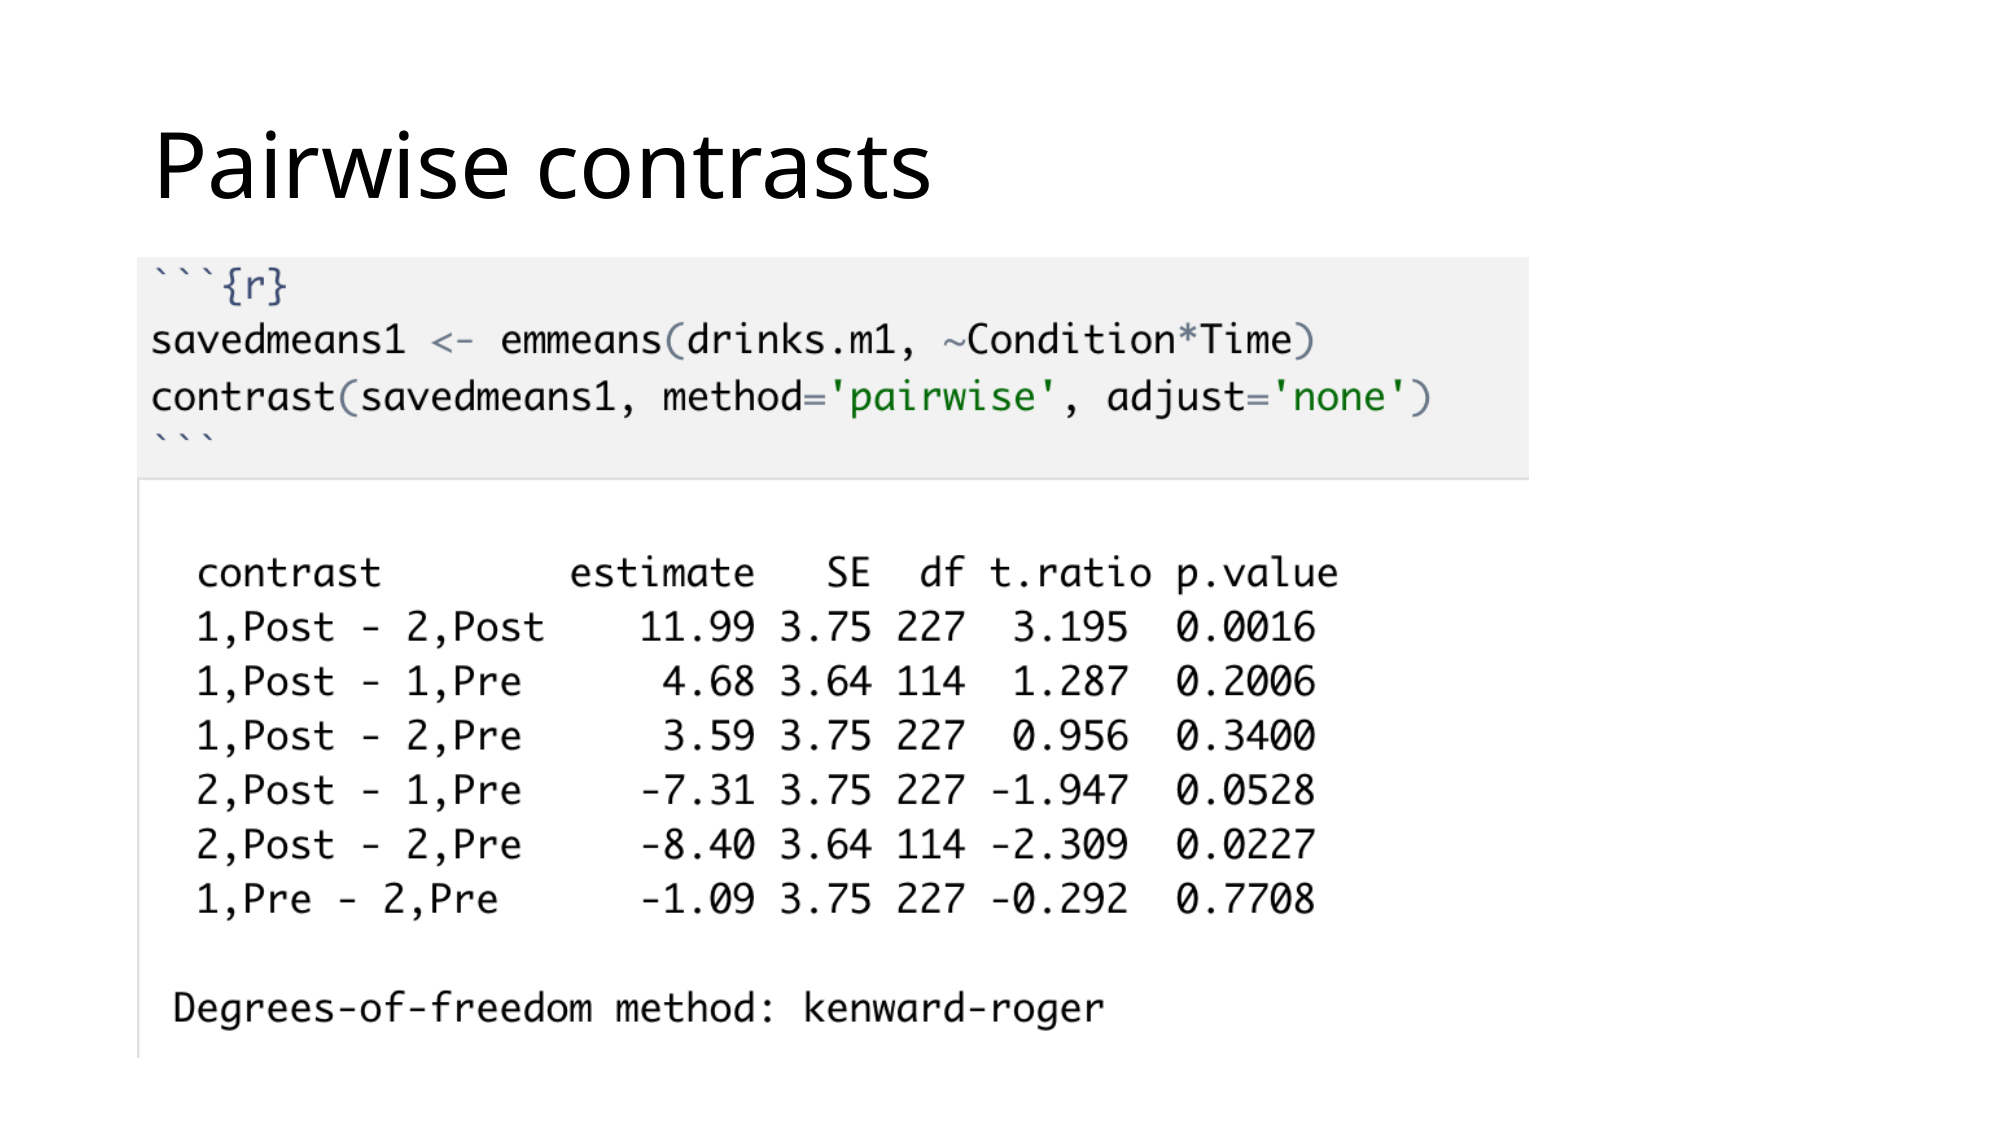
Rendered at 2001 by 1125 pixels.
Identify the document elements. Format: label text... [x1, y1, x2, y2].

title Pairwise contrasts [137, 59, 1863, 278]
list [137, 247, 1529, 1059]
